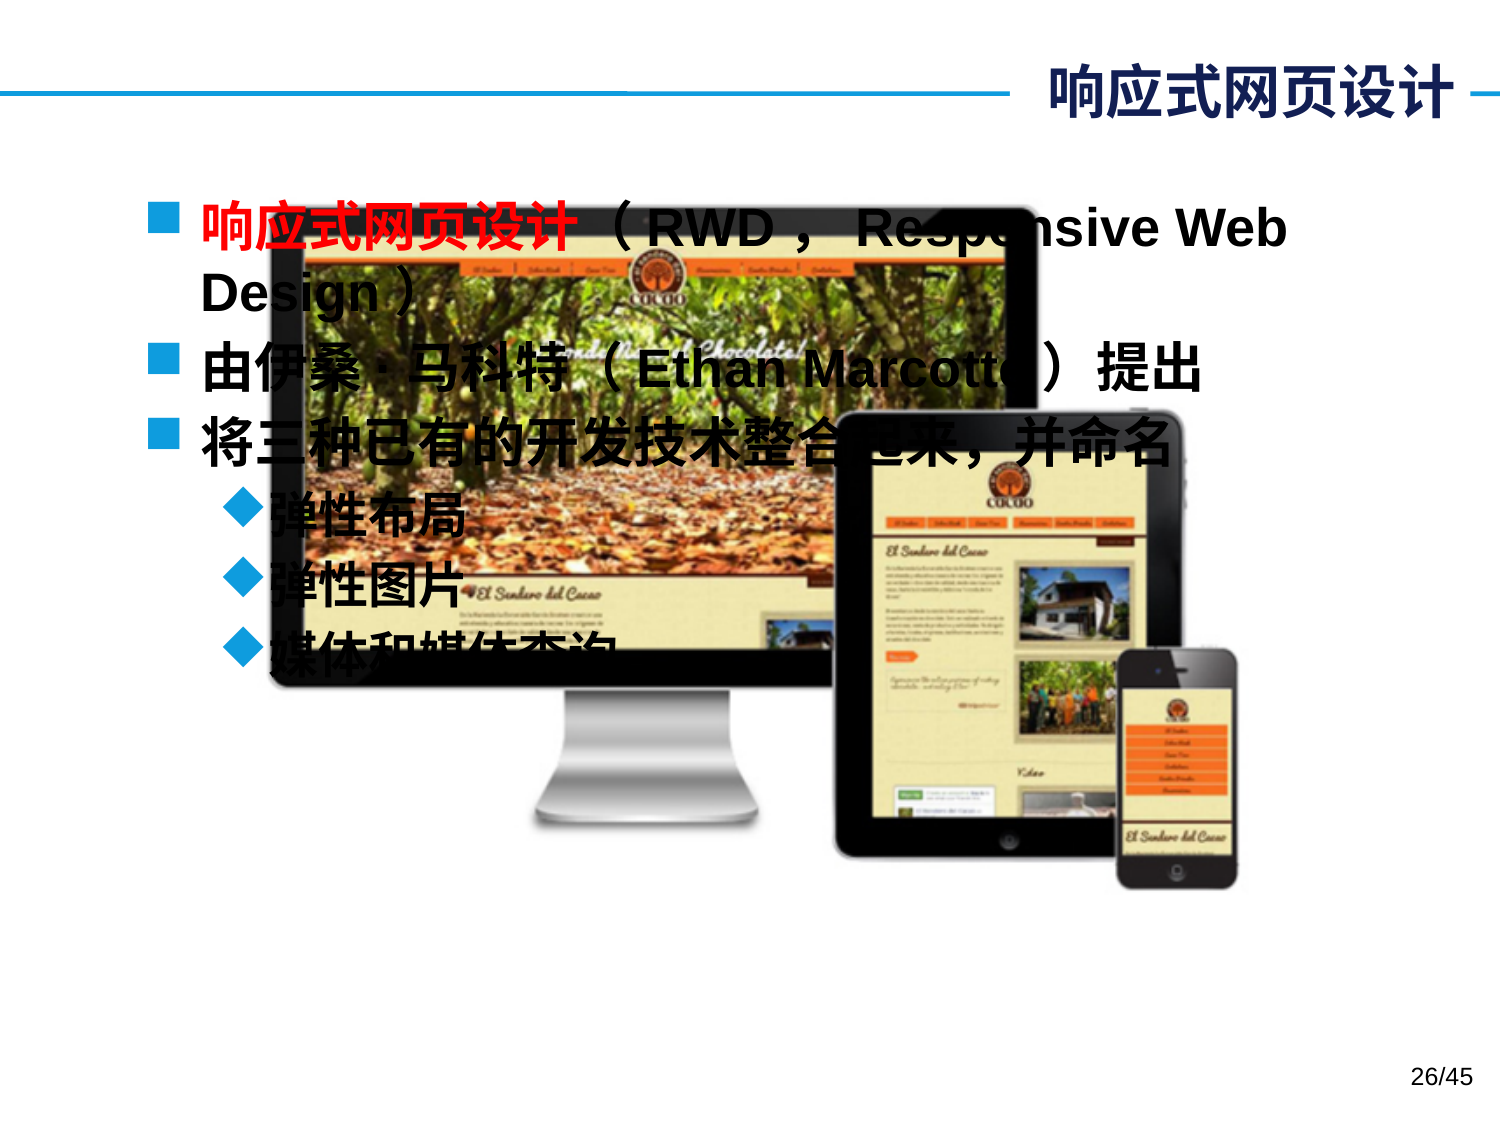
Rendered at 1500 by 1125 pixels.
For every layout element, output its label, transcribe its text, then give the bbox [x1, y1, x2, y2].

title 响应式网页设计 [1009, 46, 1471, 133]
picture [253, 196, 1261, 897]
list 响应式网页设计（RWD，Responsive Web Design） 由伊桑·马科特（Ethan Marcotte）提出 将三种已有的开发技术整合起来，并命名 弹性布局 弹性图片 媒体和媒体查询 [128, 184, 1383, 1029]
slide_number 26/45 [1138, 1053, 1489, 1114]
